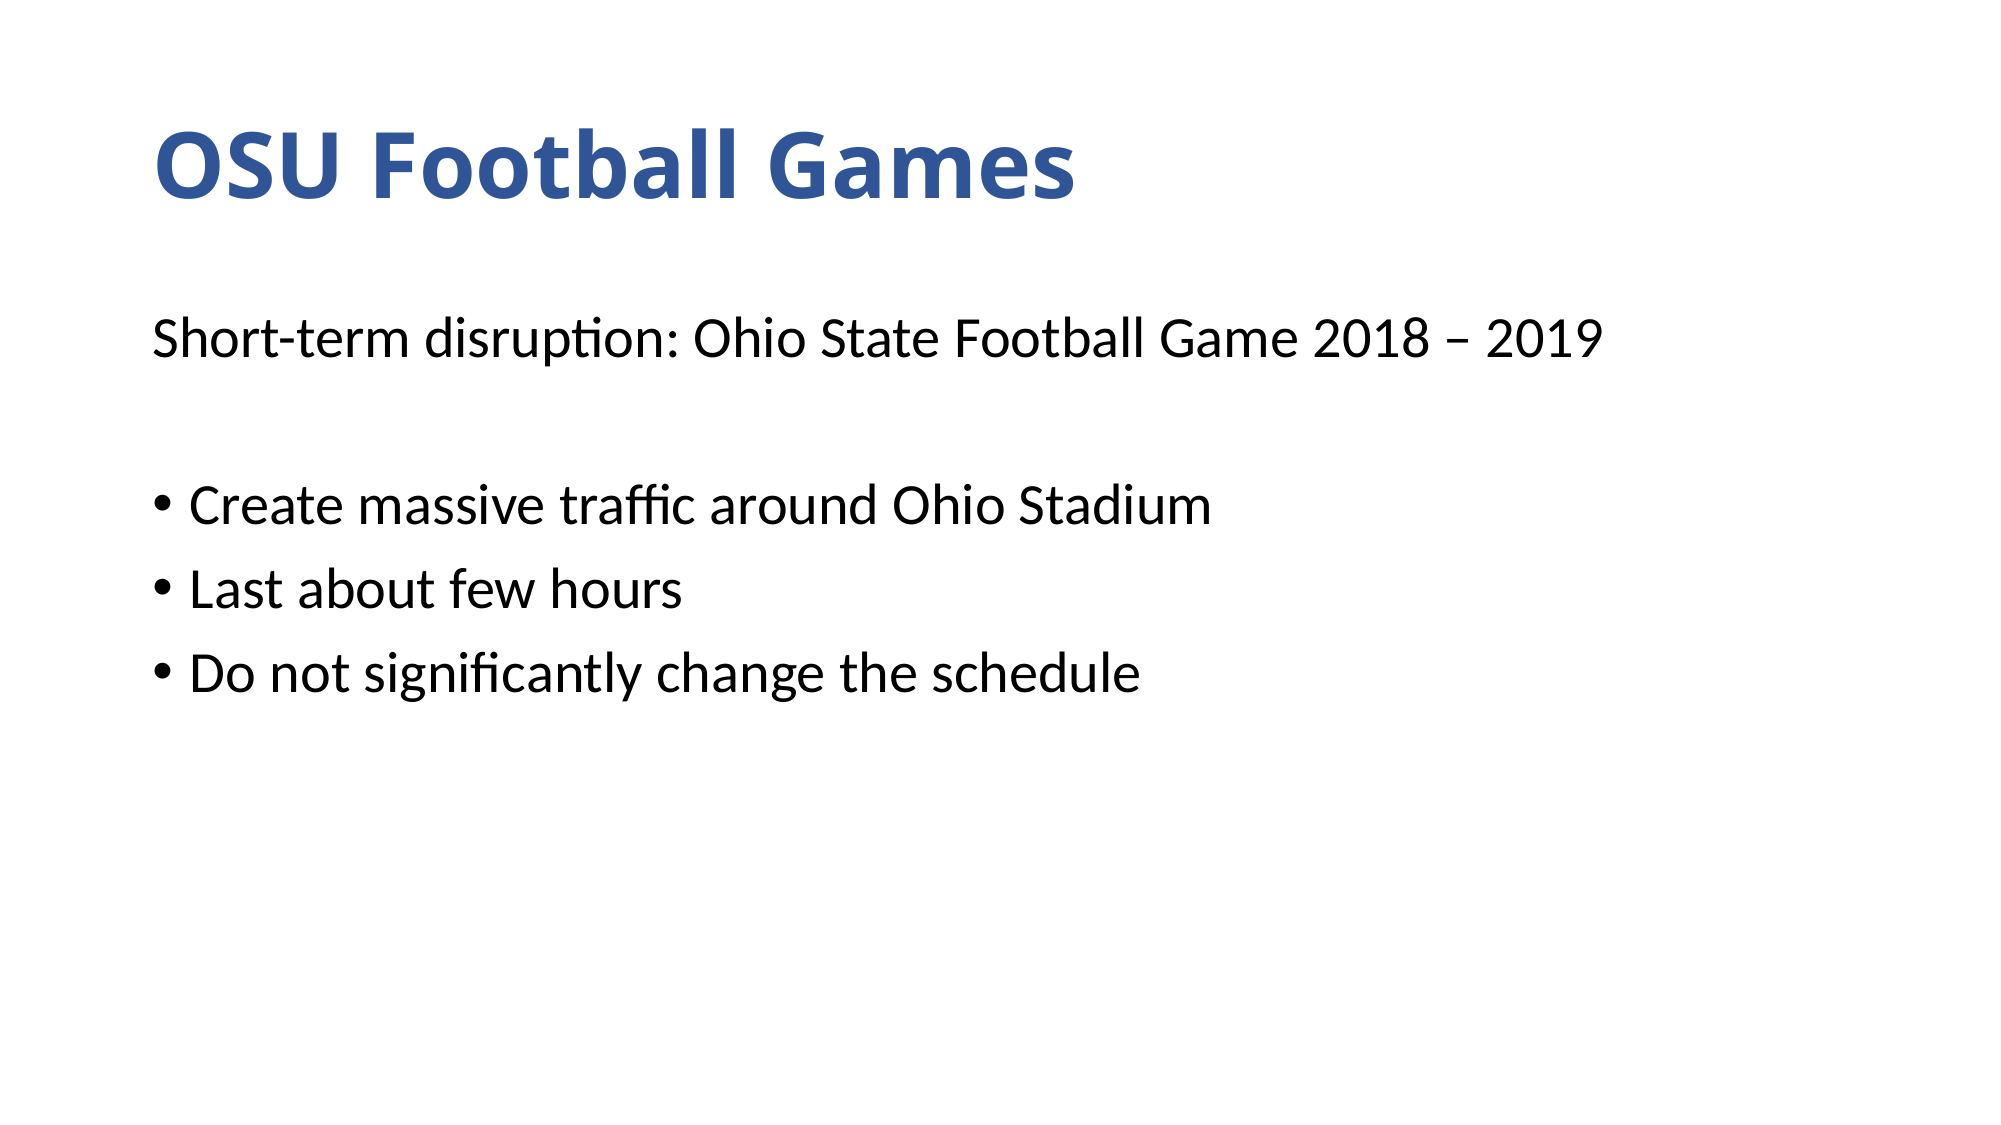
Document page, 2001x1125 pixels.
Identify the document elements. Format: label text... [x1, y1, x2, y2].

list Short-term disruption: Ohio State Football Game 2018 – 2019 Create massive traffic around Ohio Stadium Last about few hours Do not significantly change the schedule [137, 299, 1786, 1014]
title OSU Football Games [137, 59, 1863, 278]
